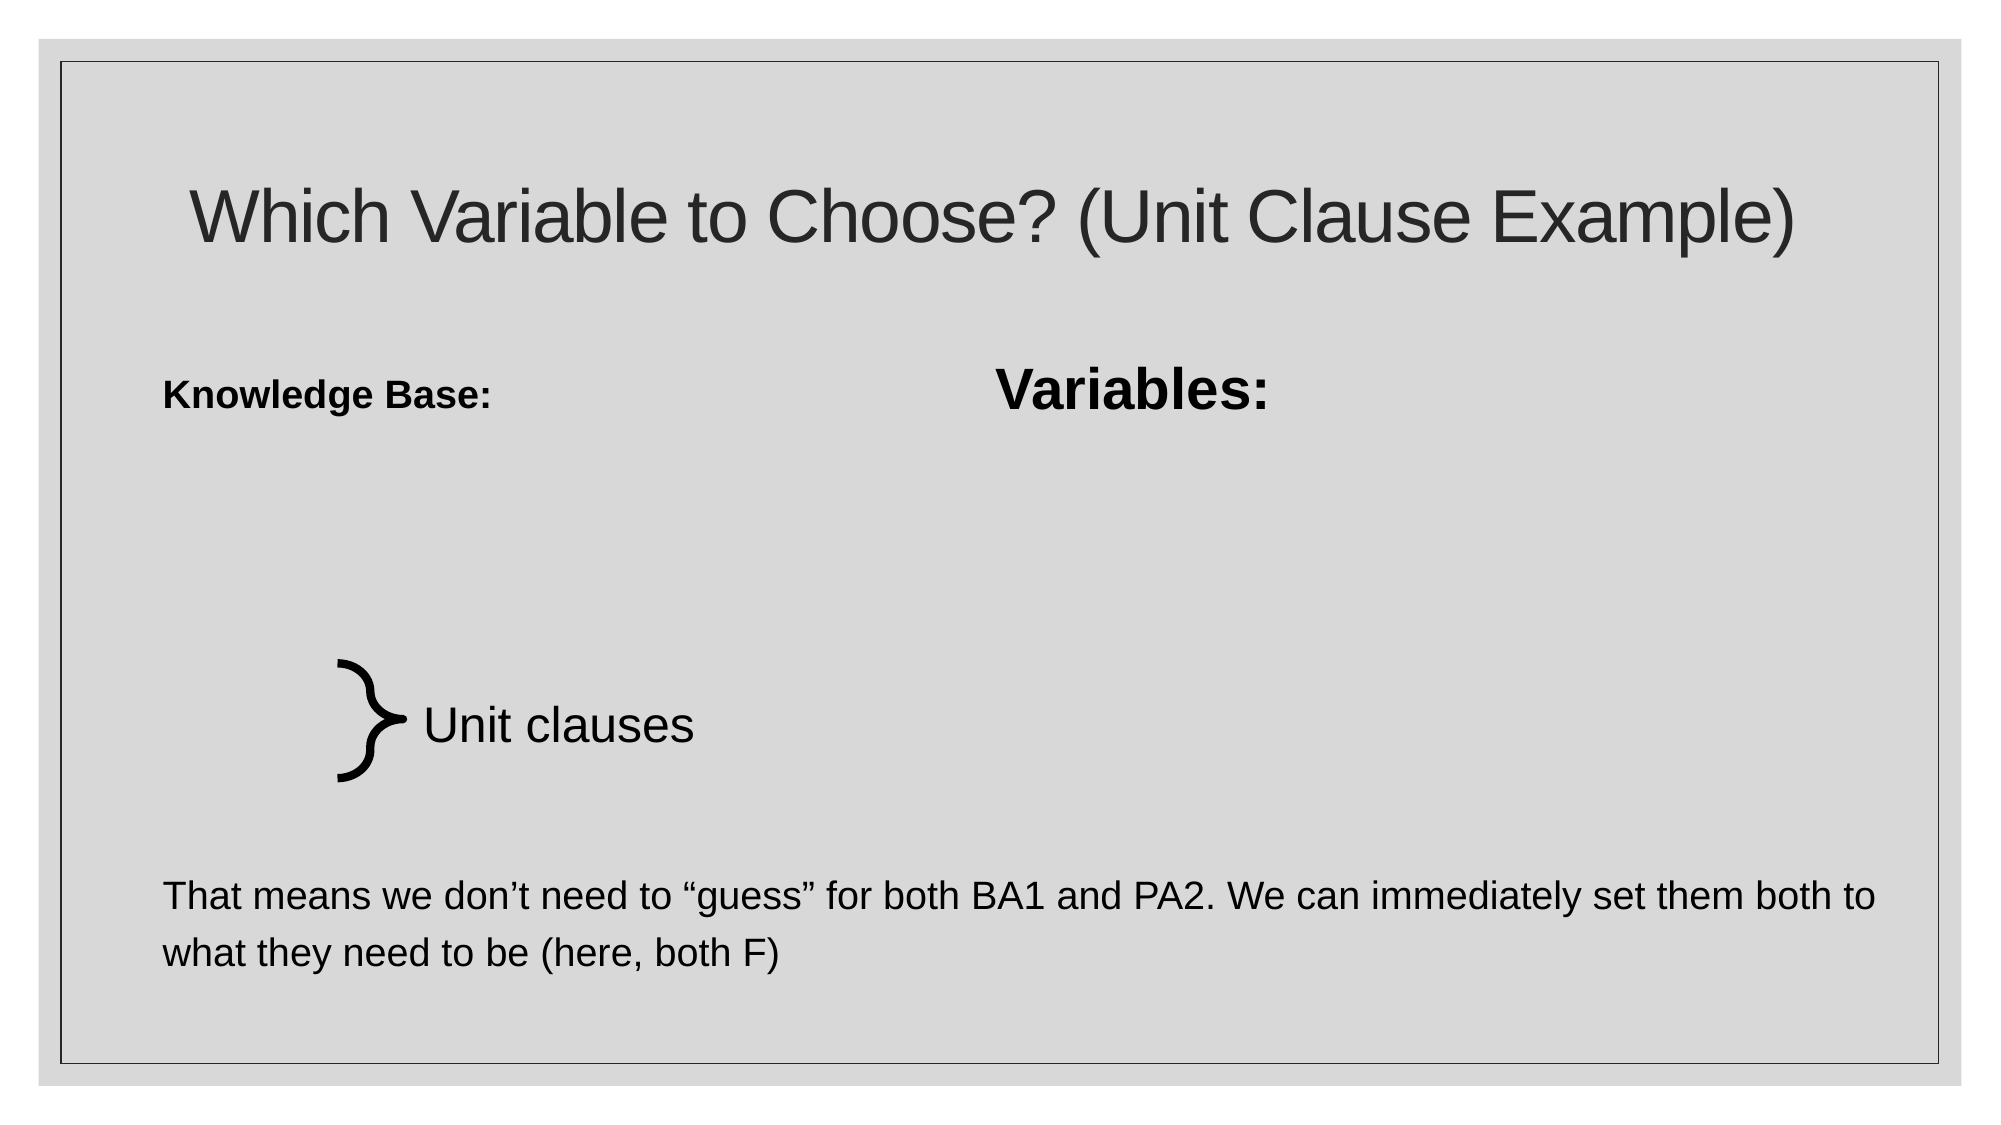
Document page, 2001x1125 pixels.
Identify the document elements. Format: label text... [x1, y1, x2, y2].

title Which Variable to Choose? (Unit Clause Example) [174, 105, 1825, 331]
text_box [337, 662, 404, 779]
text_box Unit clauses [408, 685, 711, 761]
